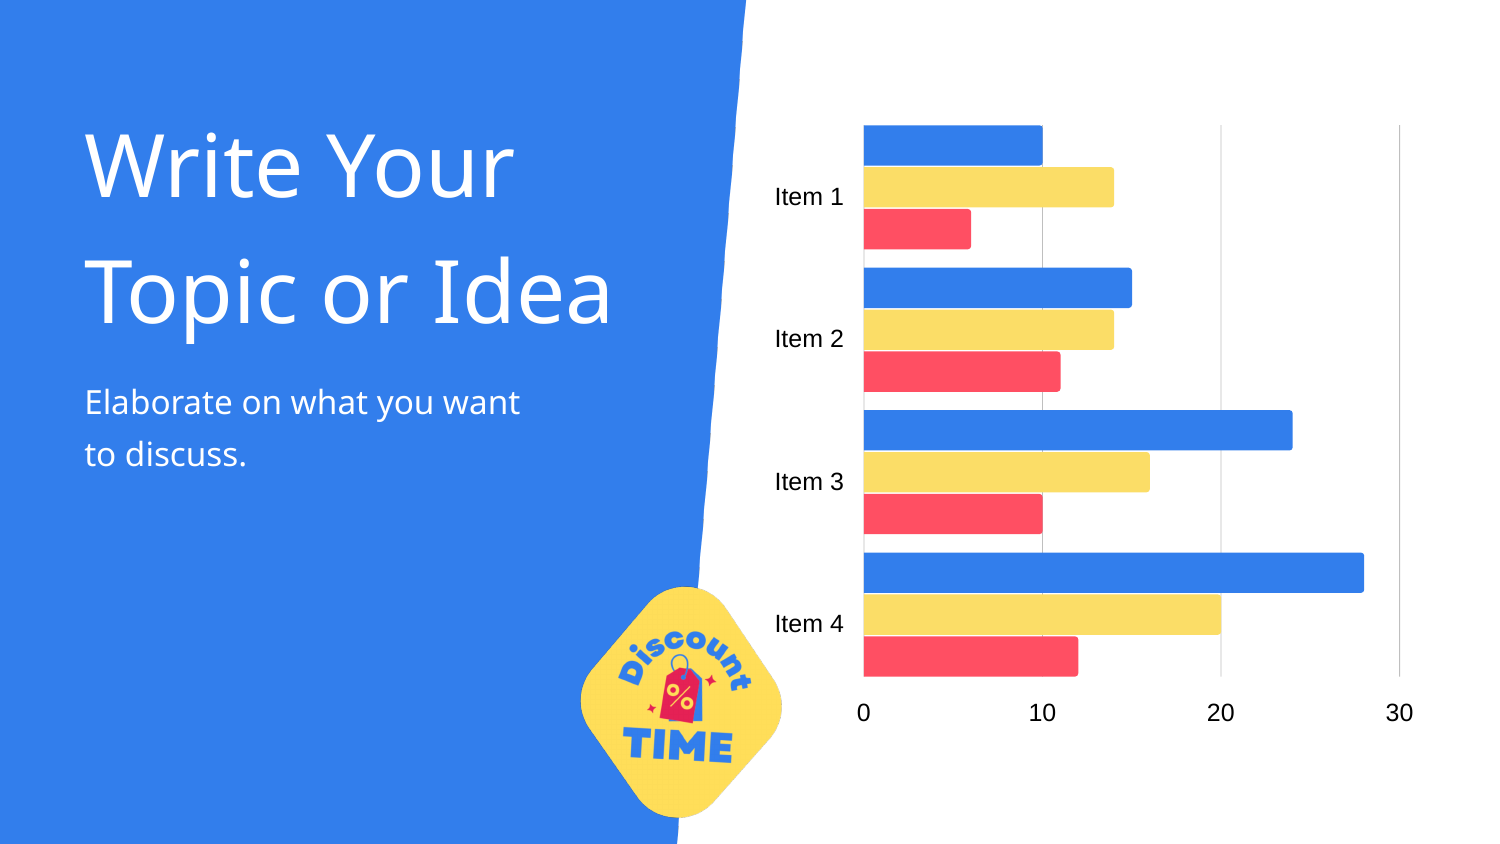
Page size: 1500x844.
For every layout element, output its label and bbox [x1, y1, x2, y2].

picture [0, 0, 1500, 844]
text_box [768, 124, 1416, 719]
